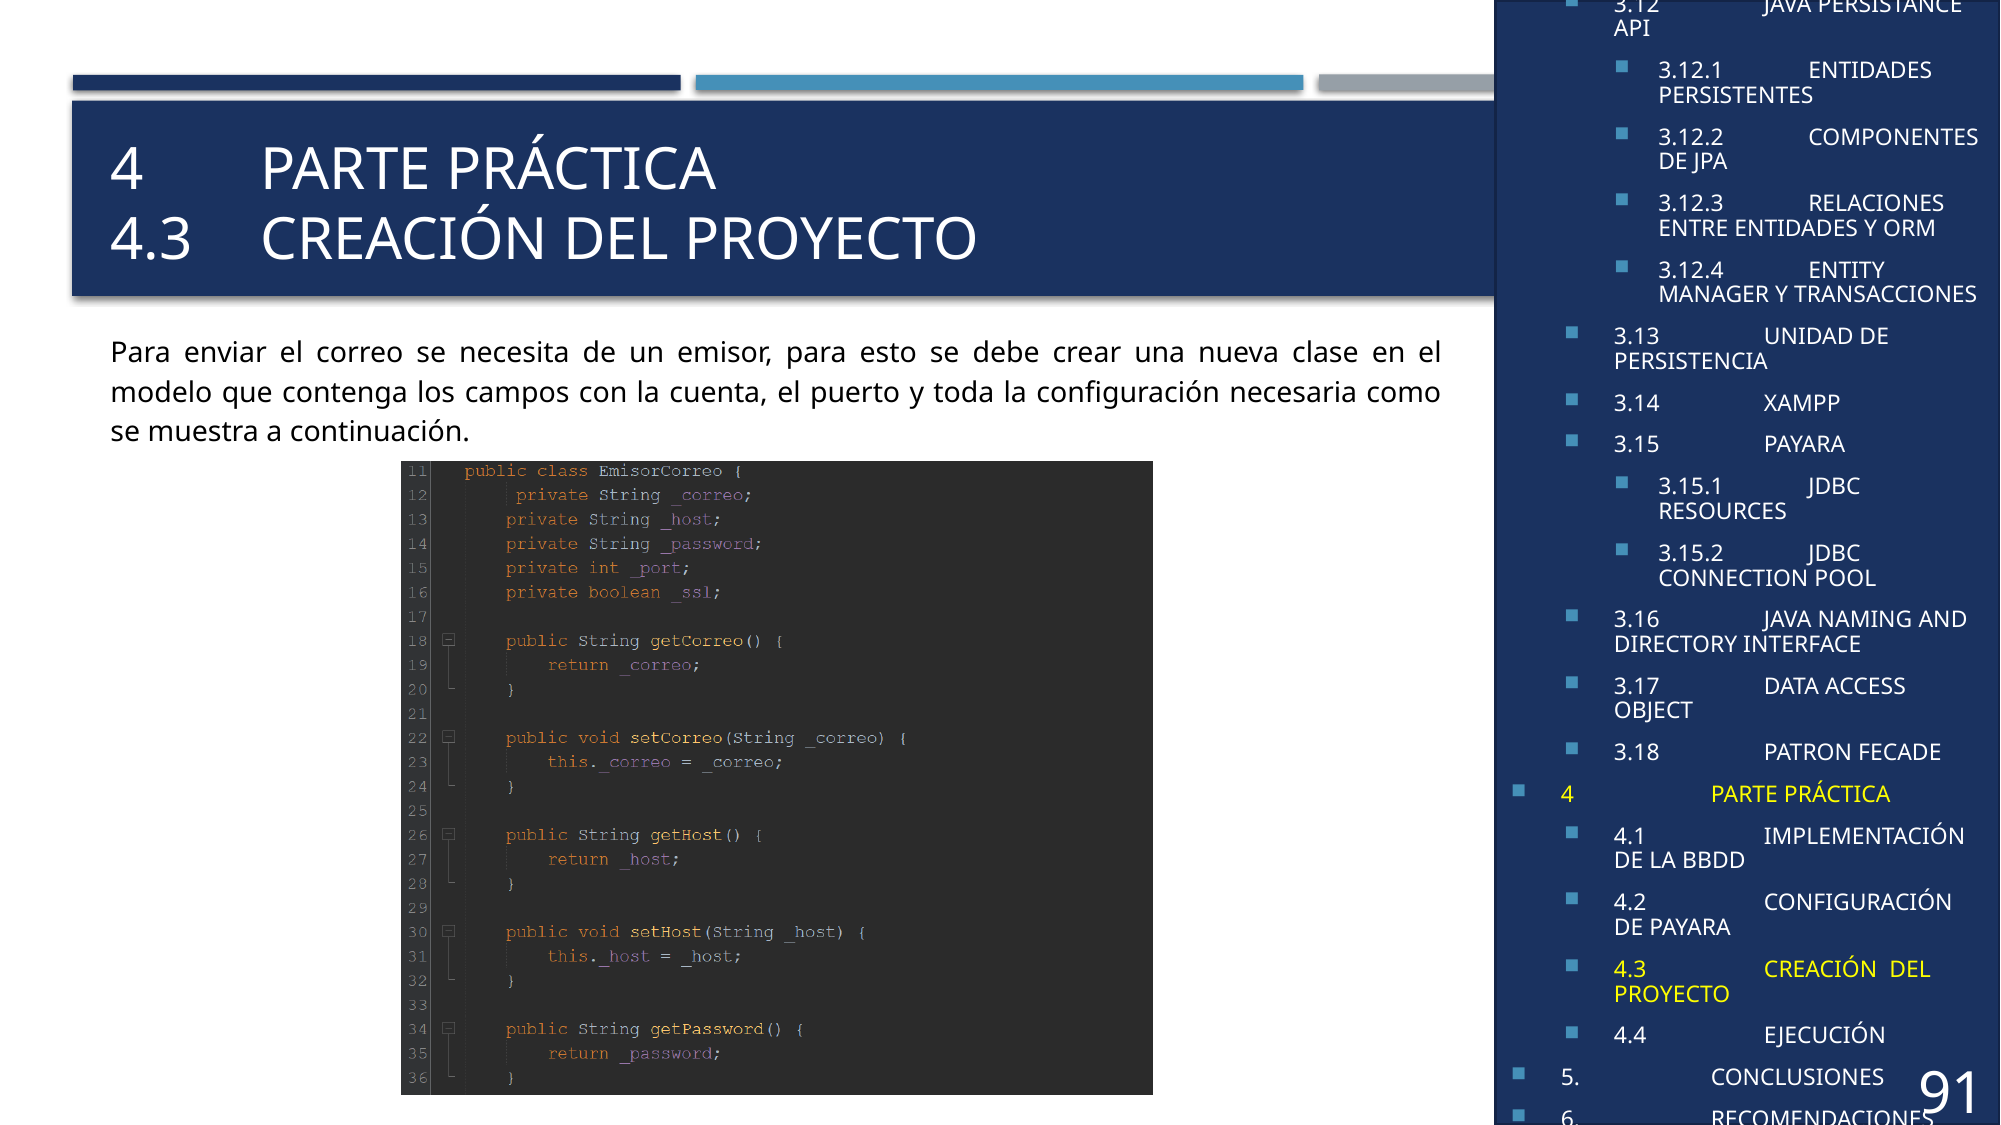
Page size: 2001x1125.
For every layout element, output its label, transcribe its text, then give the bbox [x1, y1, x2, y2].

picture [400, 460, 1153, 1096]
text_box 3.12 JAVA PERSISTANCE API 3.12.1 ENTIDADES PERSISTENTES 3.12.2 COMPONENTES DE JPA 3.12.3 RELACIONES ENTRE ENTIDADES Y ORM 3.12.4 ENTITY MANAGER Y TRANSACCIONES 3.13 UNIDAD DE PERSISTENCIA 3.14 XAMPP 3.15 PAYARA 3.15.1 JDBC RESOURCES 3.15.2 JDBC CONNECTION POOL 3.16 JAVA NAMING AND DIRECTORY INTERFACE 3.17 DATA ACCESS OBJECT 3.18 PATRON FECADE 4 PARTE PRÁCTICA 4.1 IMPLEMENTACIÓN DE LA BBDD 4.2 CONFIGURACIÓN DE PAYARA 4.3 CREACIÓN DEL PROYECTO 4.4 EJECUCIÓN 5. CONCLUSIONES 6. RECOMENDACIONES [1494, 0, 2000, 1125]
list Para enviar el correo se necesita de un emisor, para esto se debe crear una nueva clase en el modelo que contenga los campos con la cuenta, el puerto y toda la configuración necesaria como se muestra a continuación. [95, 321, 1459, 455]
slide_number 91 [1827, 1065, 2000, 1125]
title 4 Parte práctica 4.3 CREACIÓN DEL PROYECTO [95, 112, 1494, 279]
